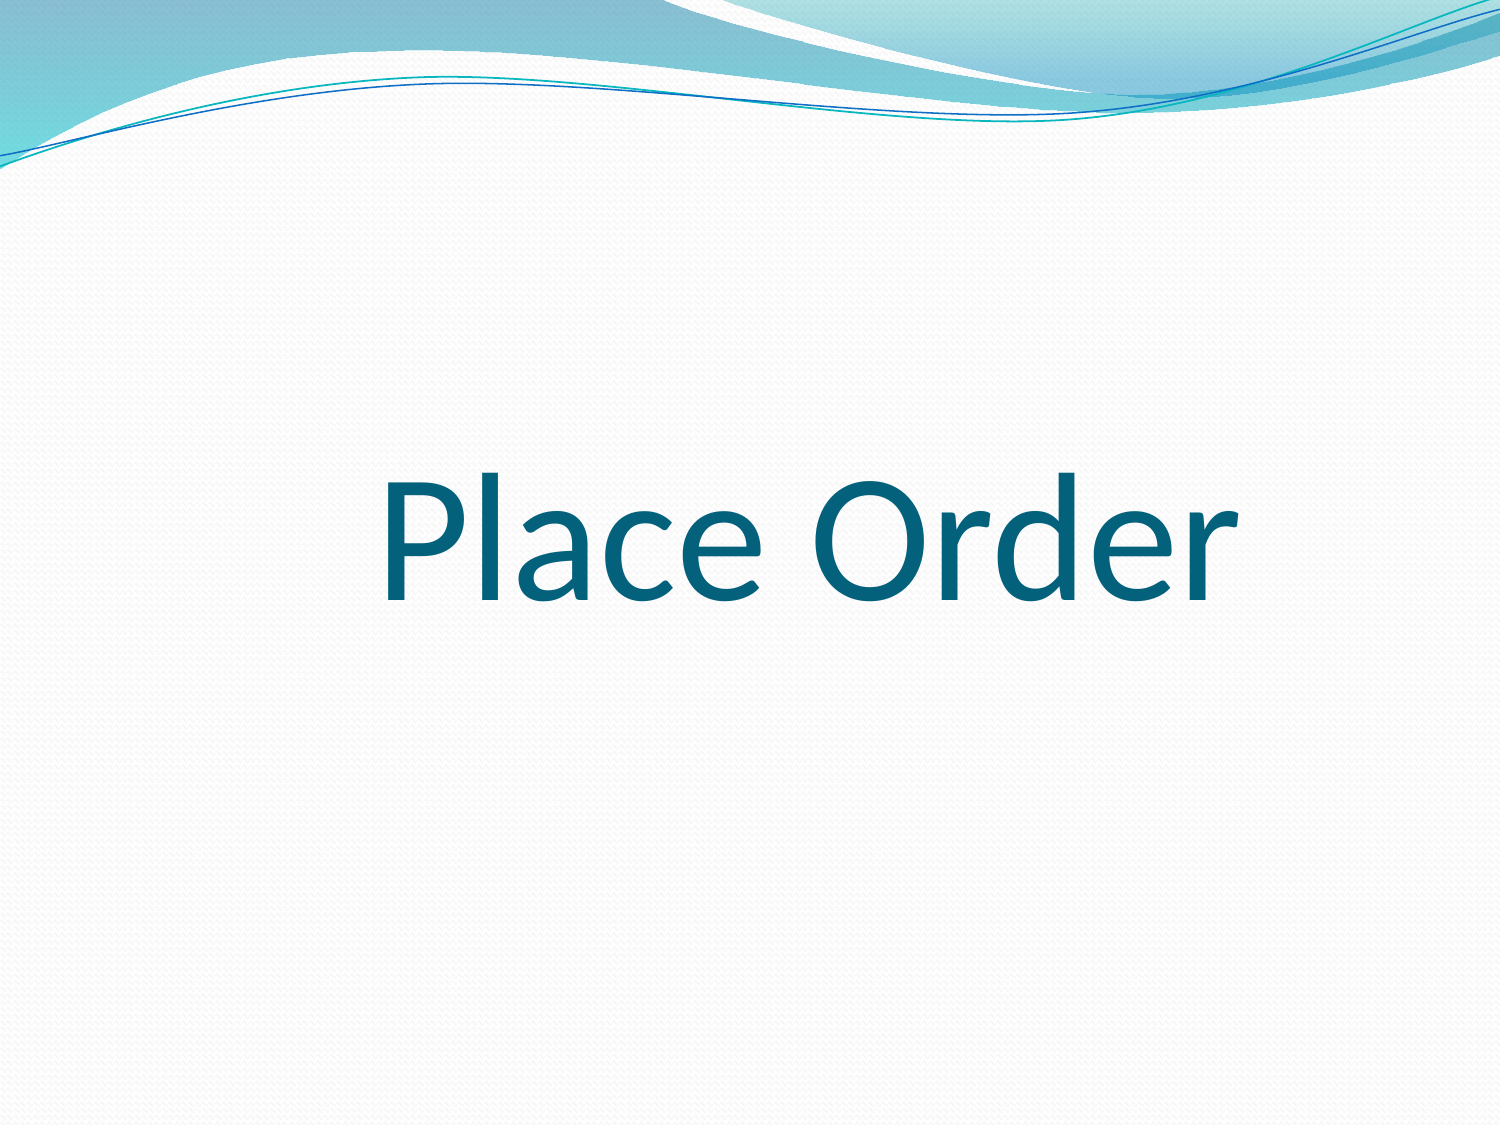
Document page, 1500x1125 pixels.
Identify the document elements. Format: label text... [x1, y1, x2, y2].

title Place Order [75, 115, 1438, 638]
